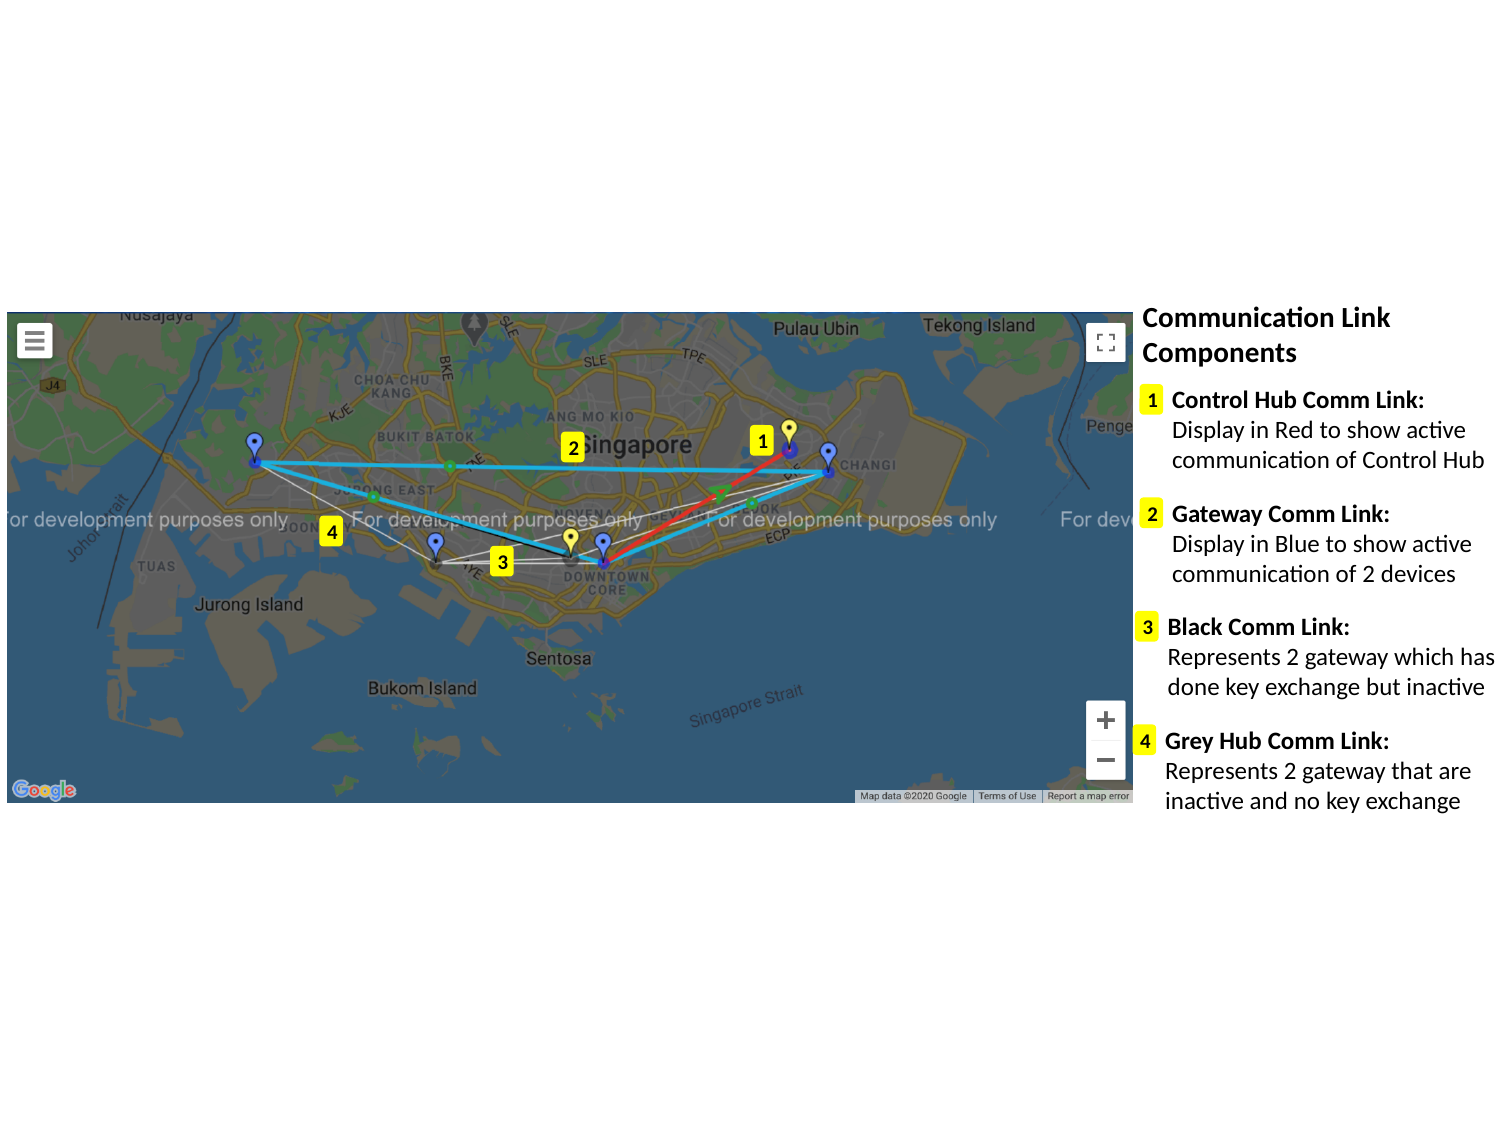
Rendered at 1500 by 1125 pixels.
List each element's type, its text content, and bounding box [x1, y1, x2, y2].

text_box 3 [1137, 608, 1152, 644]
text_box Control Hub Comm Link: Display in Red to show active communication of Control Hub [1157, 376, 1500, 482]
text_box 4 [1137, 722, 1150, 758]
text_box Black Comm Link: Represents 2 gateway which has done key exchange but inactive [1152, 603, 1500, 709]
text_box Grey Hub Comm Link: Represents 2 gateway that are inactive and no key exchange [1150, 716, 1500, 822]
text_box Gateway Comm Link: Display in Blue to show active communication of 2 devices [1157, 490, 1500, 595]
text_box 1 [1137, 381, 1157, 417]
picture [7, 312, 1133, 803]
text_box Communication Link Components [1128, 290, 1489, 376]
text_box 2 [1137, 495, 1157, 531]
